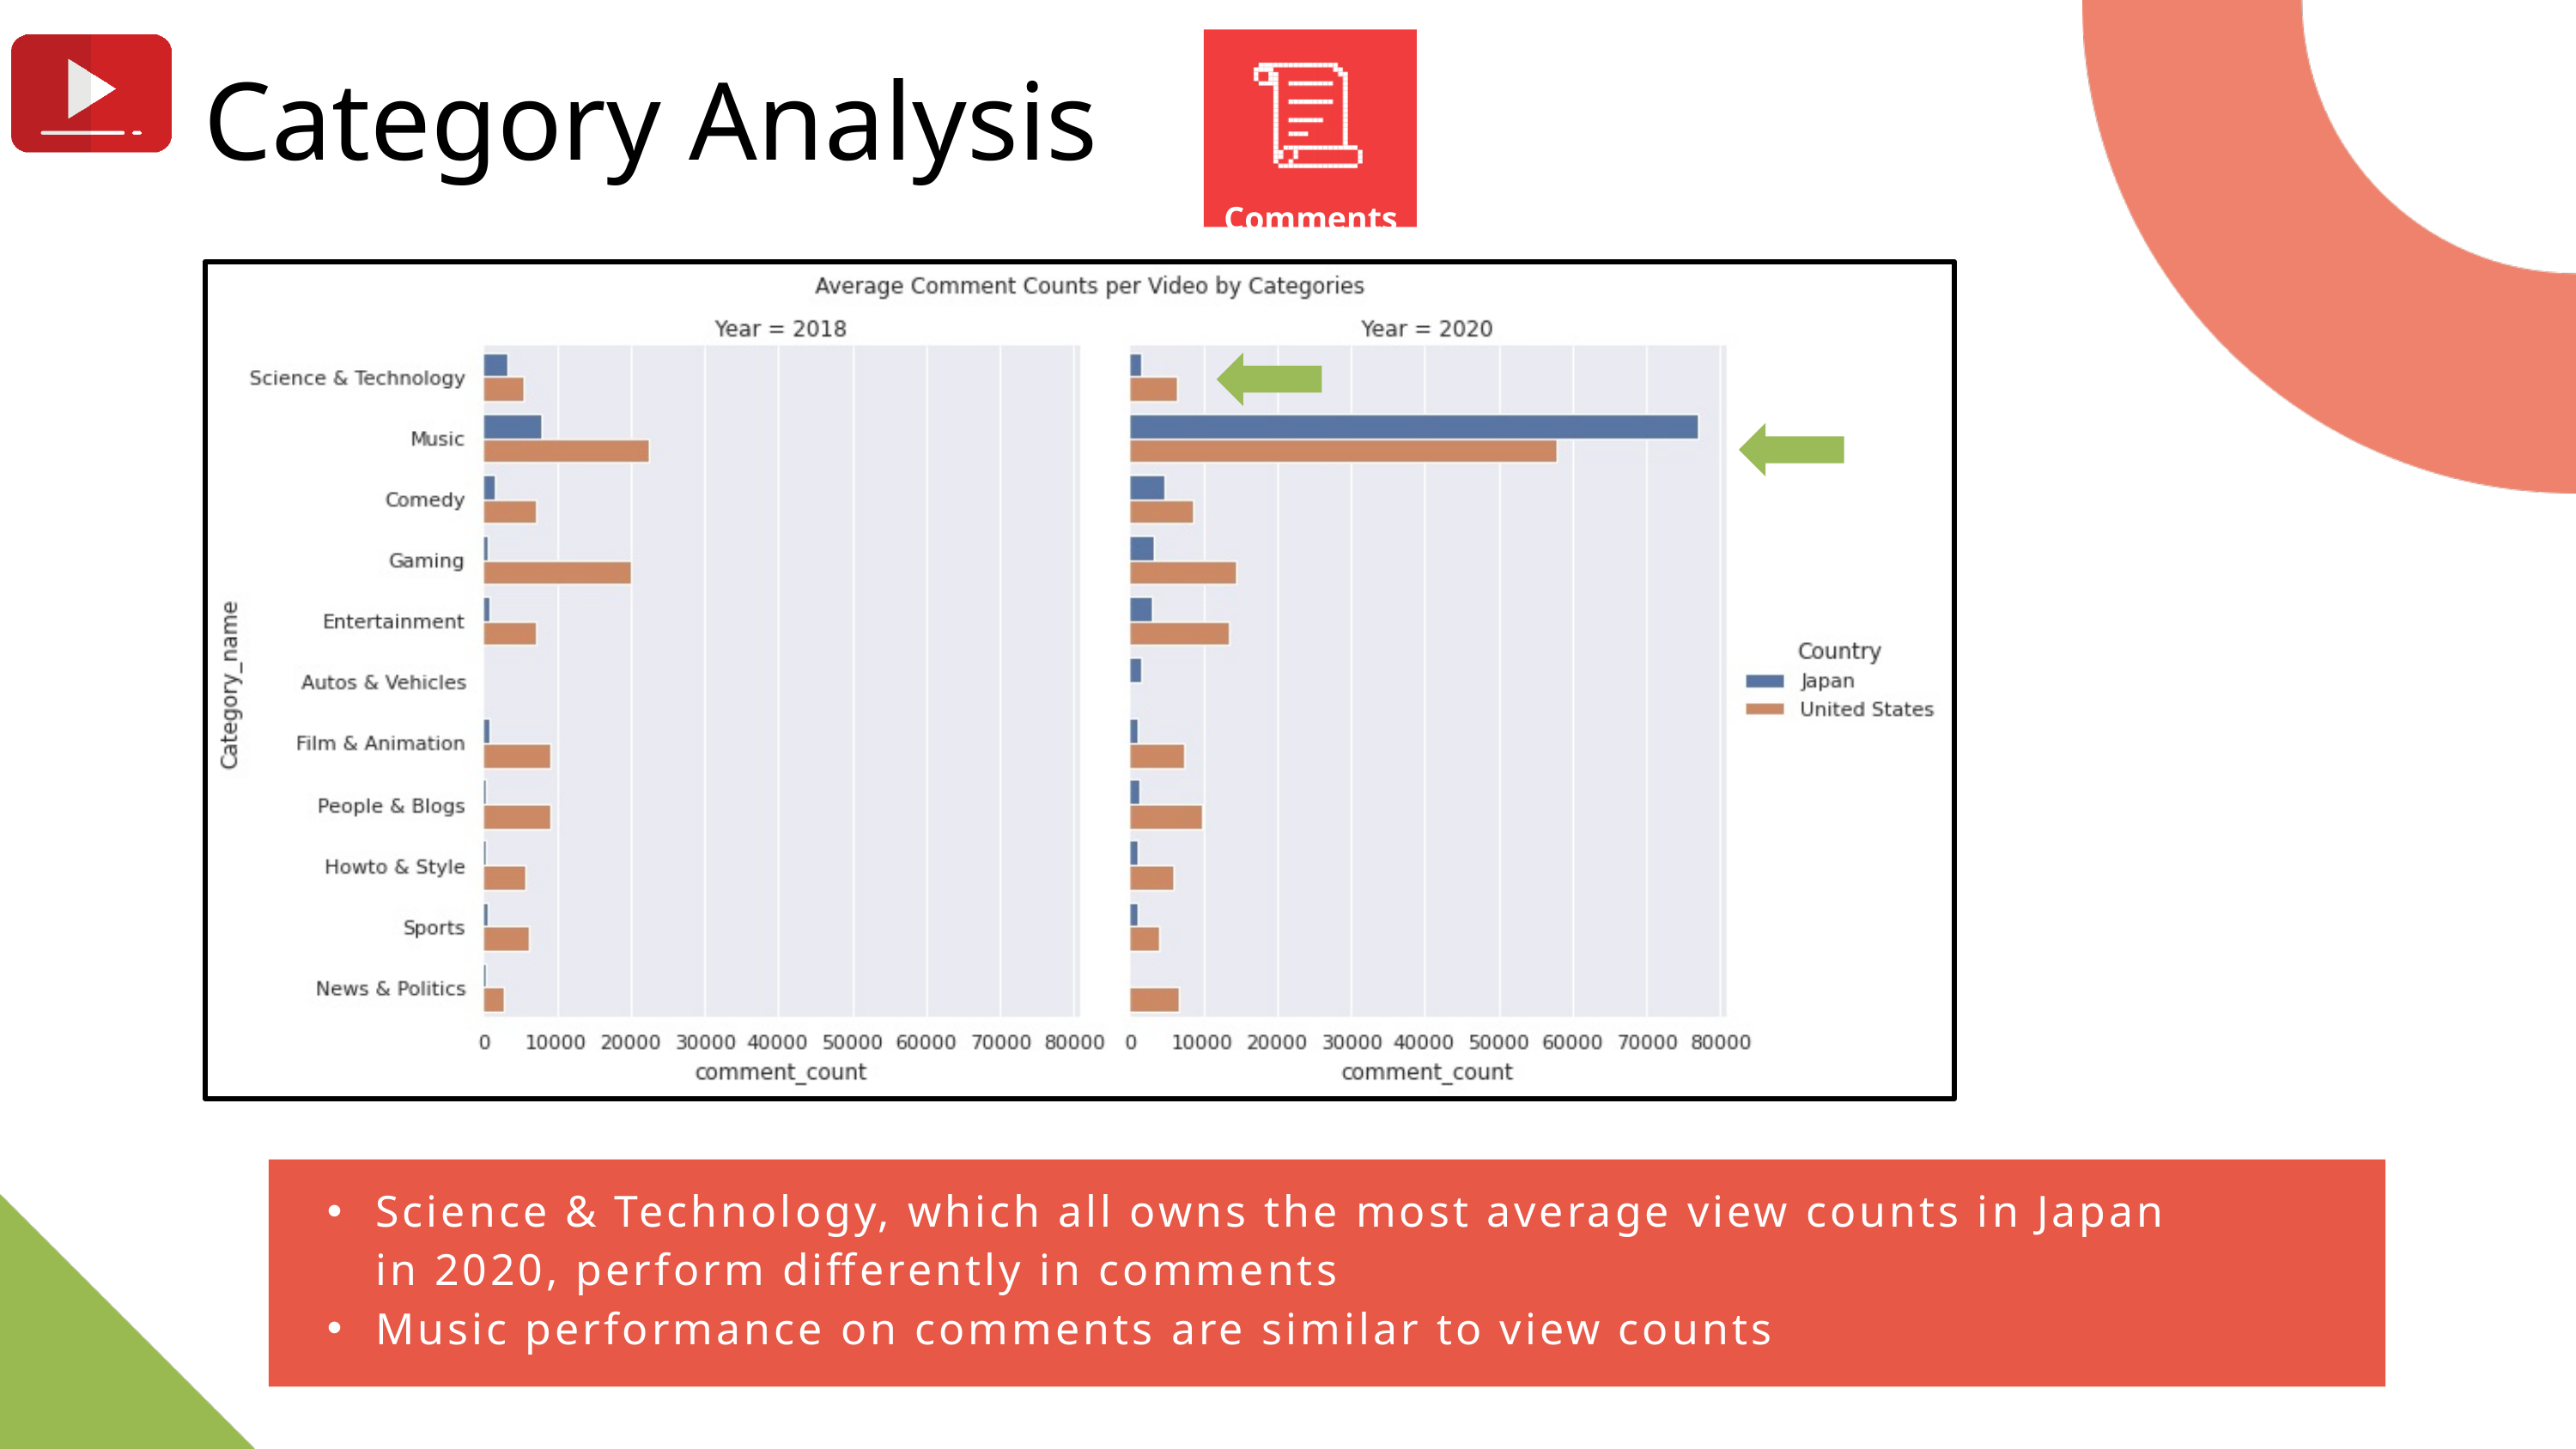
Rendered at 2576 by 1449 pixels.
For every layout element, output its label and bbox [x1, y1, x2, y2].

text_box [268, 1159, 2386, 1410]
picture [2082, 0, 2576, 494]
text_box [1203, 21, 1890, 227]
picture [0, 1193, 255, 1449]
picture [207, 264, 1953, 1096]
text_box [3, 14, 1319, 171]
